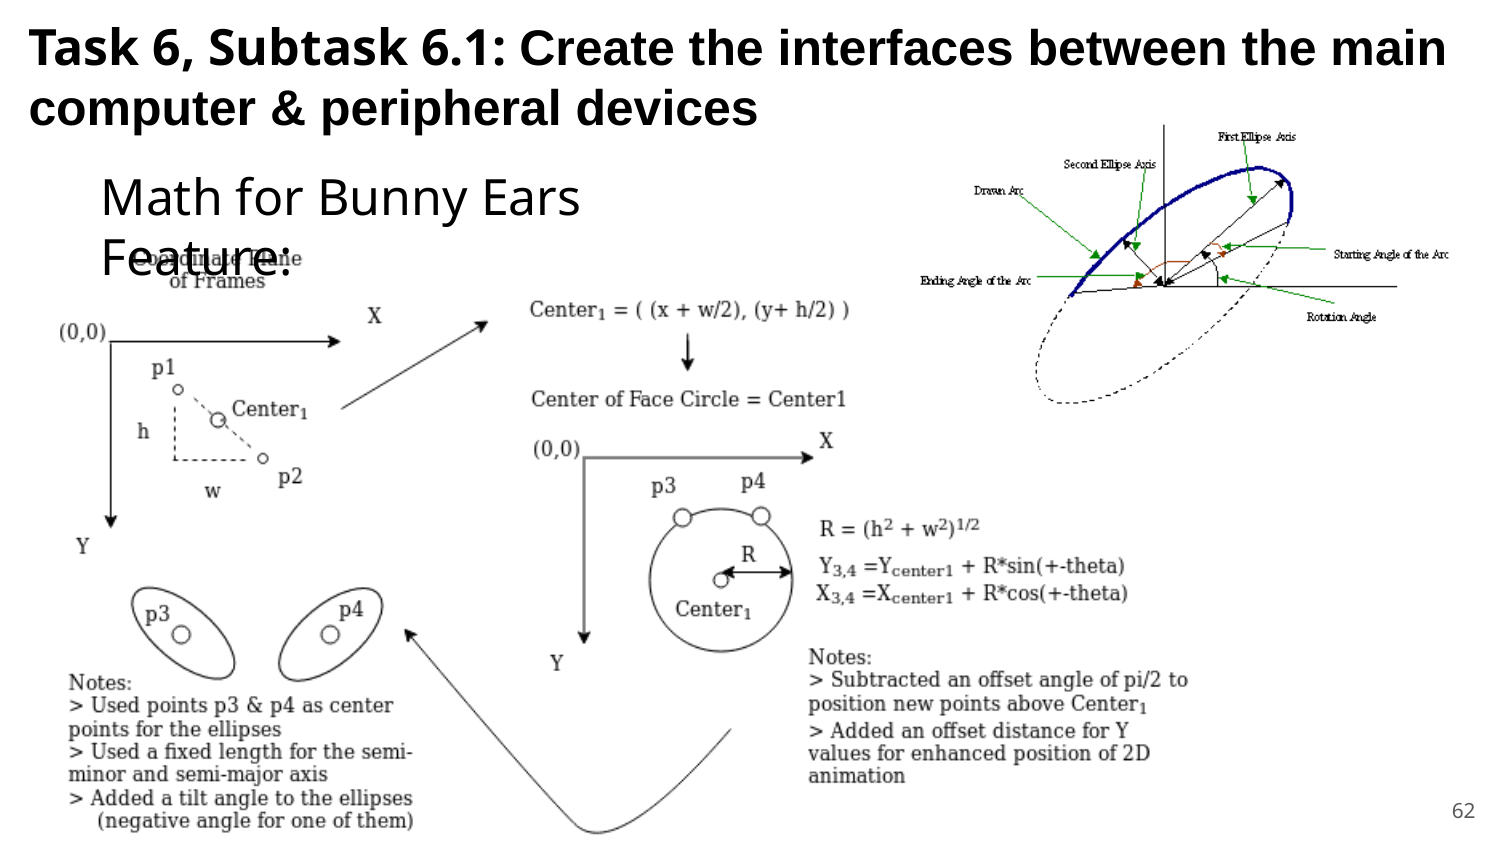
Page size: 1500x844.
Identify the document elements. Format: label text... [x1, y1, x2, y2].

text_box Math for Bunny Ears Feature: [85, 150, 773, 242]
picture [34, 115, 1462, 844]
slide_number ‹#› [1400, 779, 1491, 844]
title Task 6, Subtask 6.1: Create the interfaces between the main computer & peripheral devices [13, 0, 1500, 148]
